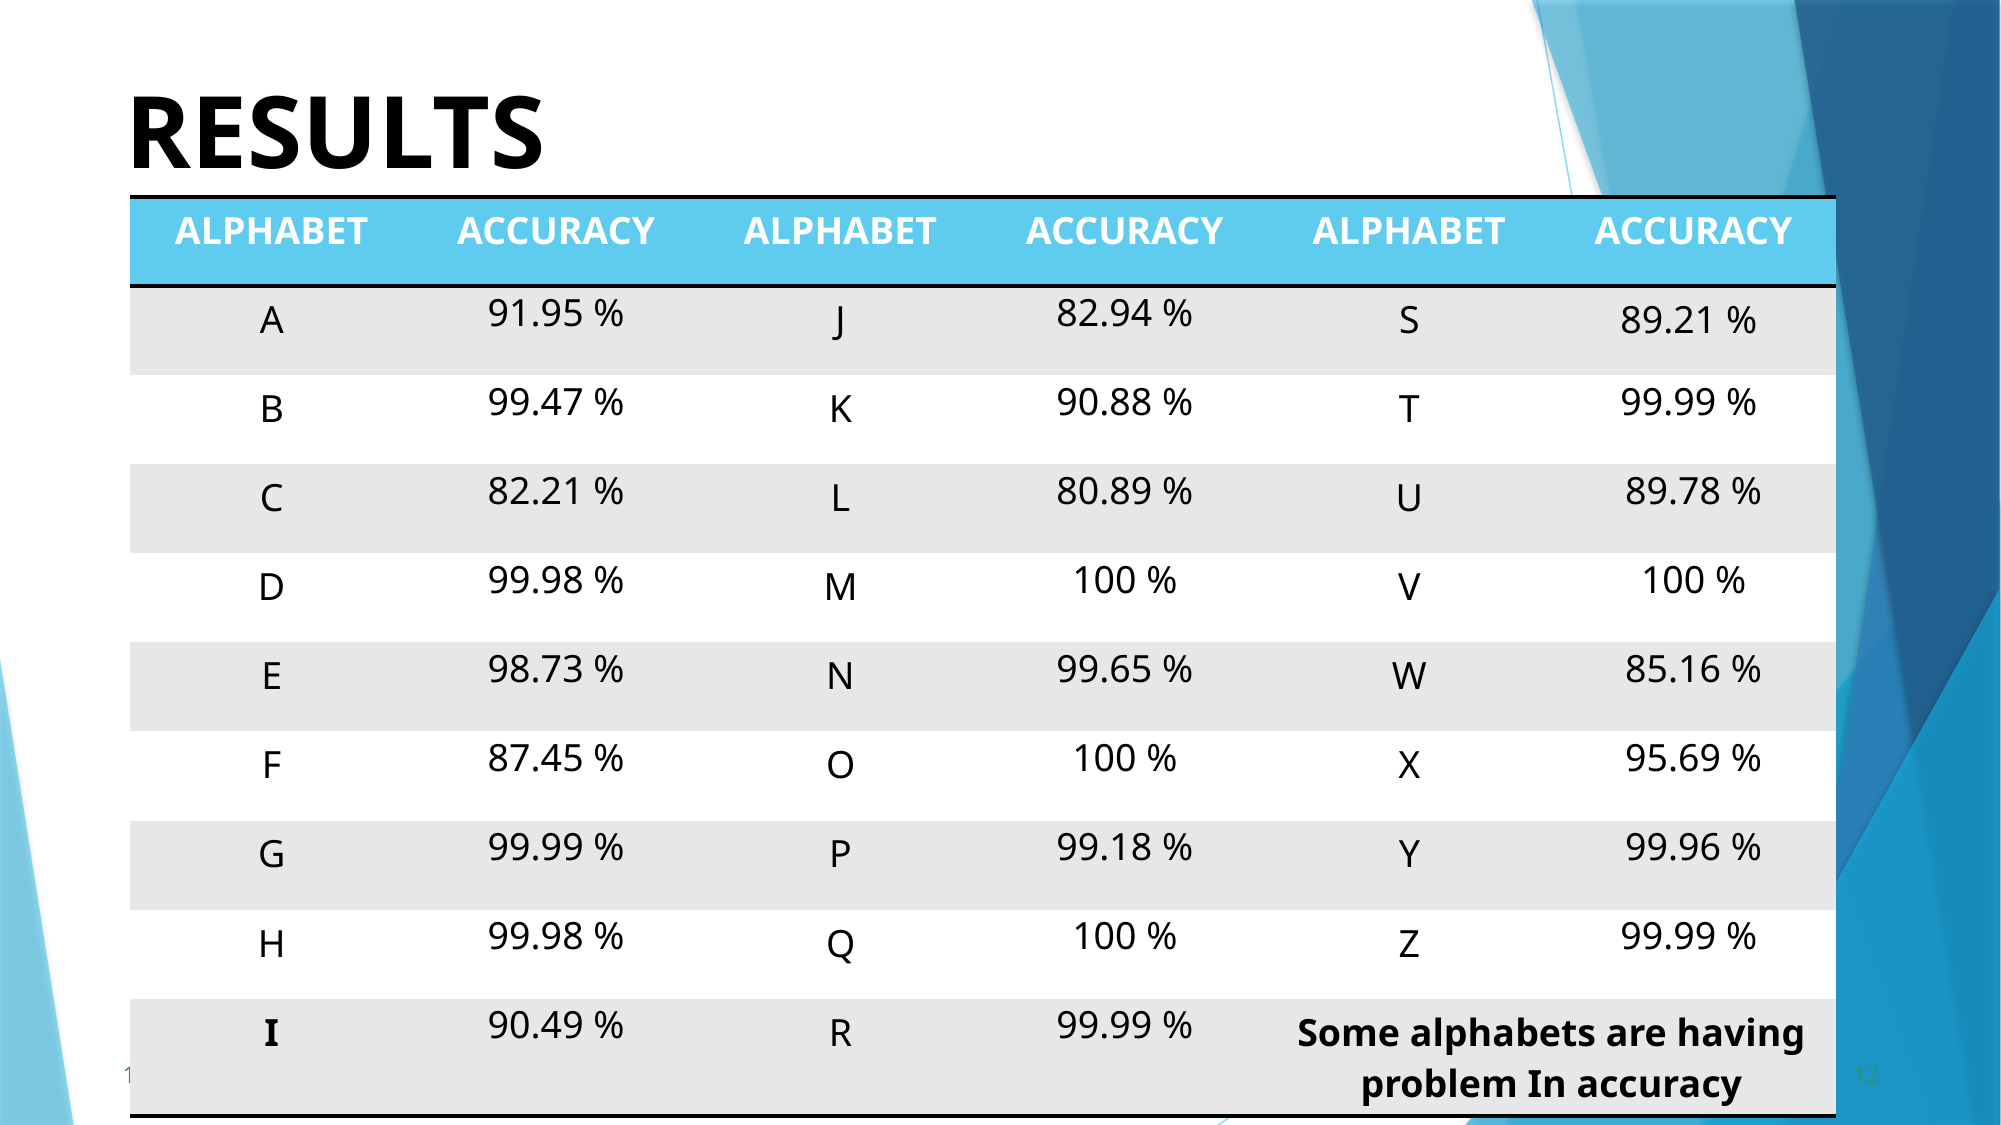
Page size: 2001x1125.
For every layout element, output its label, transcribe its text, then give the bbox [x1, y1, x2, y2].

table_cell S [1267, 288, 1552, 375]
table_header ACCURACY [983, 199, 1267, 284]
table_cell 99.99 % [983, 999, 1267, 1114]
table_cell 100 % [983, 553, 1267, 642]
table_cell 98.73 % [414, 642, 698, 731]
table_cell 95.69 % [1552, 731, 1836, 821]
table_cell O [698, 731, 983, 821]
table_cell 82.21 % [414, 464, 698, 553]
table_cell 89.78 % [1552, 464, 1836, 553]
table_cell G [130, 821, 414, 910]
table_cell J [698, 288, 983, 375]
table_cell Some alphabets are having problem In accuracy [1267, 999, 1836, 1114]
table_cell E [130, 642, 414, 731]
table_cell 99.96 % [1552, 821, 1836, 910]
title RESULTS [110, 60, 600, 198]
table_cell B [130, 375, 414, 464]
table_cell 99.99 % [414, 821, 698, 910]
table_cell X [1267, 731, 1552, 821]
table_cell 100 % [983, 731, 1267, 821]
table_cell N [698, 642, 983, 731]
table_header ACCURACY [1552, 199, 1836, 284]
table_cell 99.18 % [983, 821, 1267, 910]
table_cell 99.99 % [1552, 375, 1836, 464]
table_cell H [130, 910, 414, 999]
table_cell Q [698, 910, 983, 999]
table_header ACCURACY [414, 199, 698, 284]
table_cell 99.99 % [1552, 910, 1836, 999]
table_cell 87.45 % [414, 731, 698, 821]
table_cell P [698, 821, 983, 910]
table_cell 82.94 % [983, 288, 1267, 375]
table_cell T [1267, 375, 1552, 464]
table_cell 90.88 % [983, 375, 1267, 464]
table_cell V [1267, 553, 1552, 642]
table_cell 80.89 % [983, 464, 1267, 553]
table_cell M [698, 553, 983, 642]
table_cell 99.98 % [414, 910, 698, 999]
table_cell R [698, 999, 983, 1114]
table_cell 85.16 % [1552, 642, 1836, 731]
table_cell 89.21 % [1552, 288, 1836, 375]
table_cell L [698, 464, 983, 553]
table_cell K [698, 375, 983, 464]
table_cell 91.95 % [414, 288, 698, 375]
table_header ALPHABET [130, 199, 414, 284]
table_cell Z [1267, 910, 1552, 999]
table_cell A [130, 288, 414, 375]
table_cell 99.98 % [414, 553, 698, 642]
table_cell F [130, 731, 414, 821]
table_header ALPHABET [698, 199, 983, 284]
table_cell 90.49 % [414, 999, 698, 1114]
table_cell 100 % [1552, 553, 1836, 642]
table_header ALPHABET [1267, 199, 1552, 284]
table_cell 100 % [983, 910, 1267, 999]
table_cell C [130, 464, 414, 553]
table_cell Y [1267, 821, 1552, 910]
table_cell 99.47 % [414, 375, 698, 464]
table_cell 99.65 % [983, 642, 1267, 731]
table_cell U [1267, 464, 1552, 553]
table_cell D [130, 553, 414, 642]
table_cell I [130, 999, 414, 1114]
table_cell W [1267, 642, 1552, 731]
